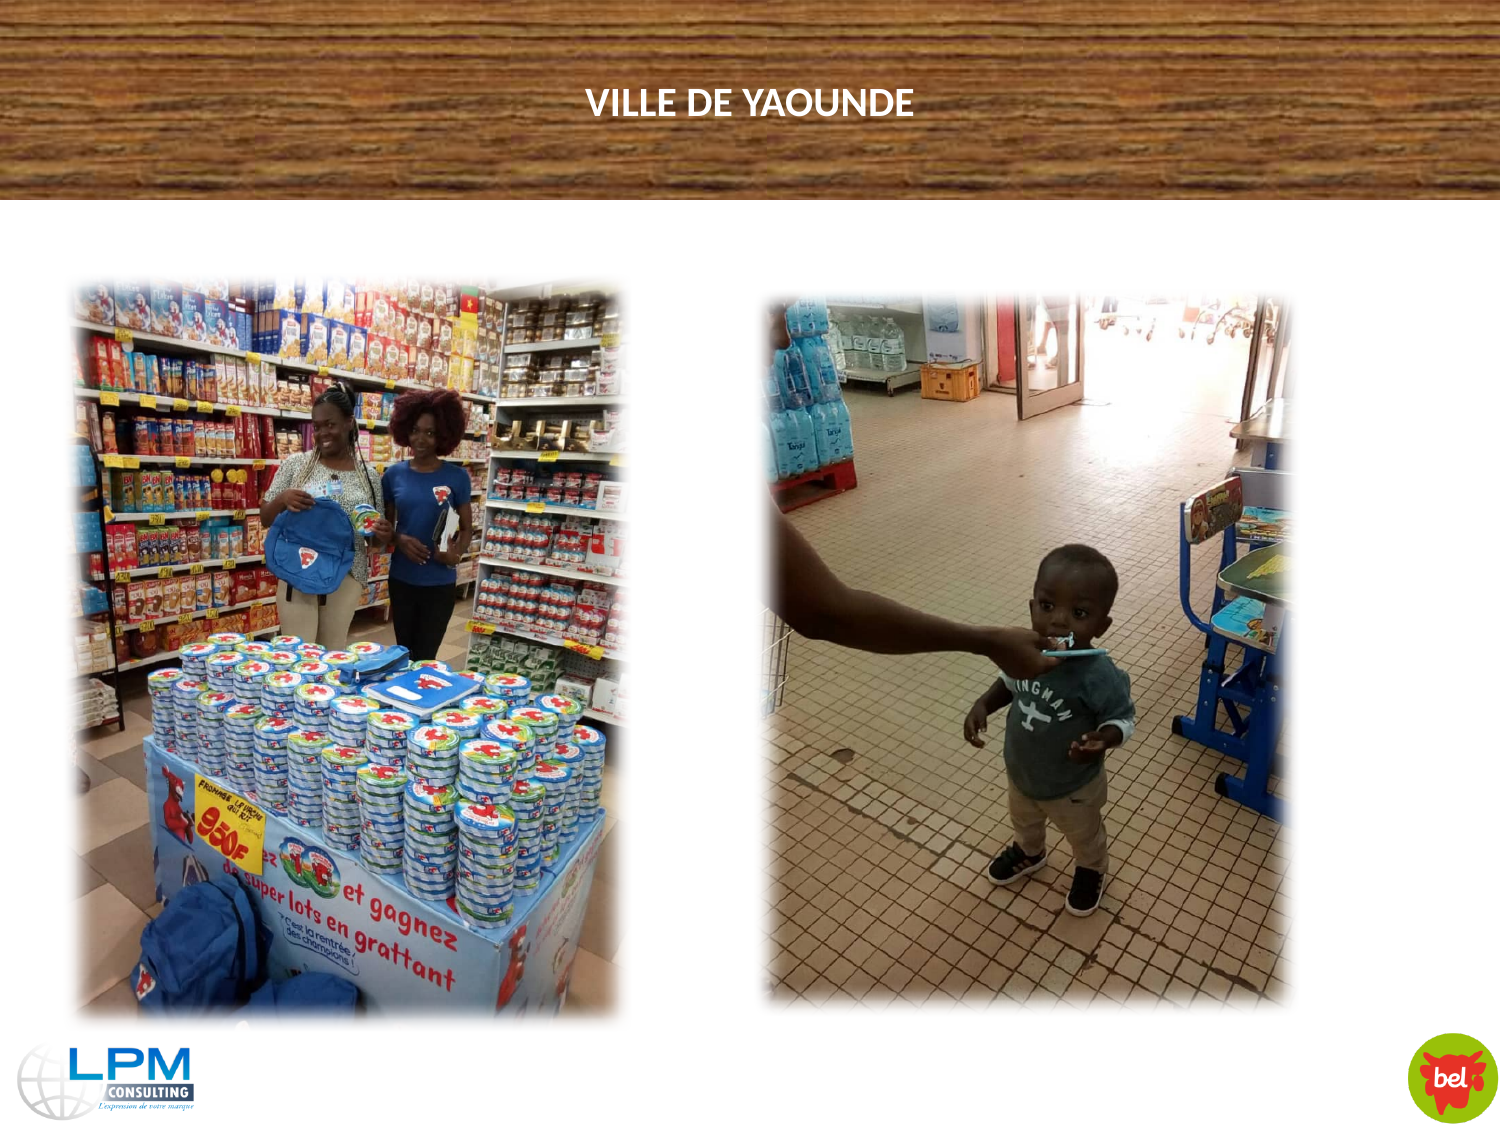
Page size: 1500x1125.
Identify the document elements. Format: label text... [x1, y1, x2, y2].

picture [0, 273, 633, 1125]
picture [1406, 1031, 1500, 1125]
picture [753, 288, 1300, 1017]
text_box VILLE DE YAOUNDE [0, 0, 1500, 201]
